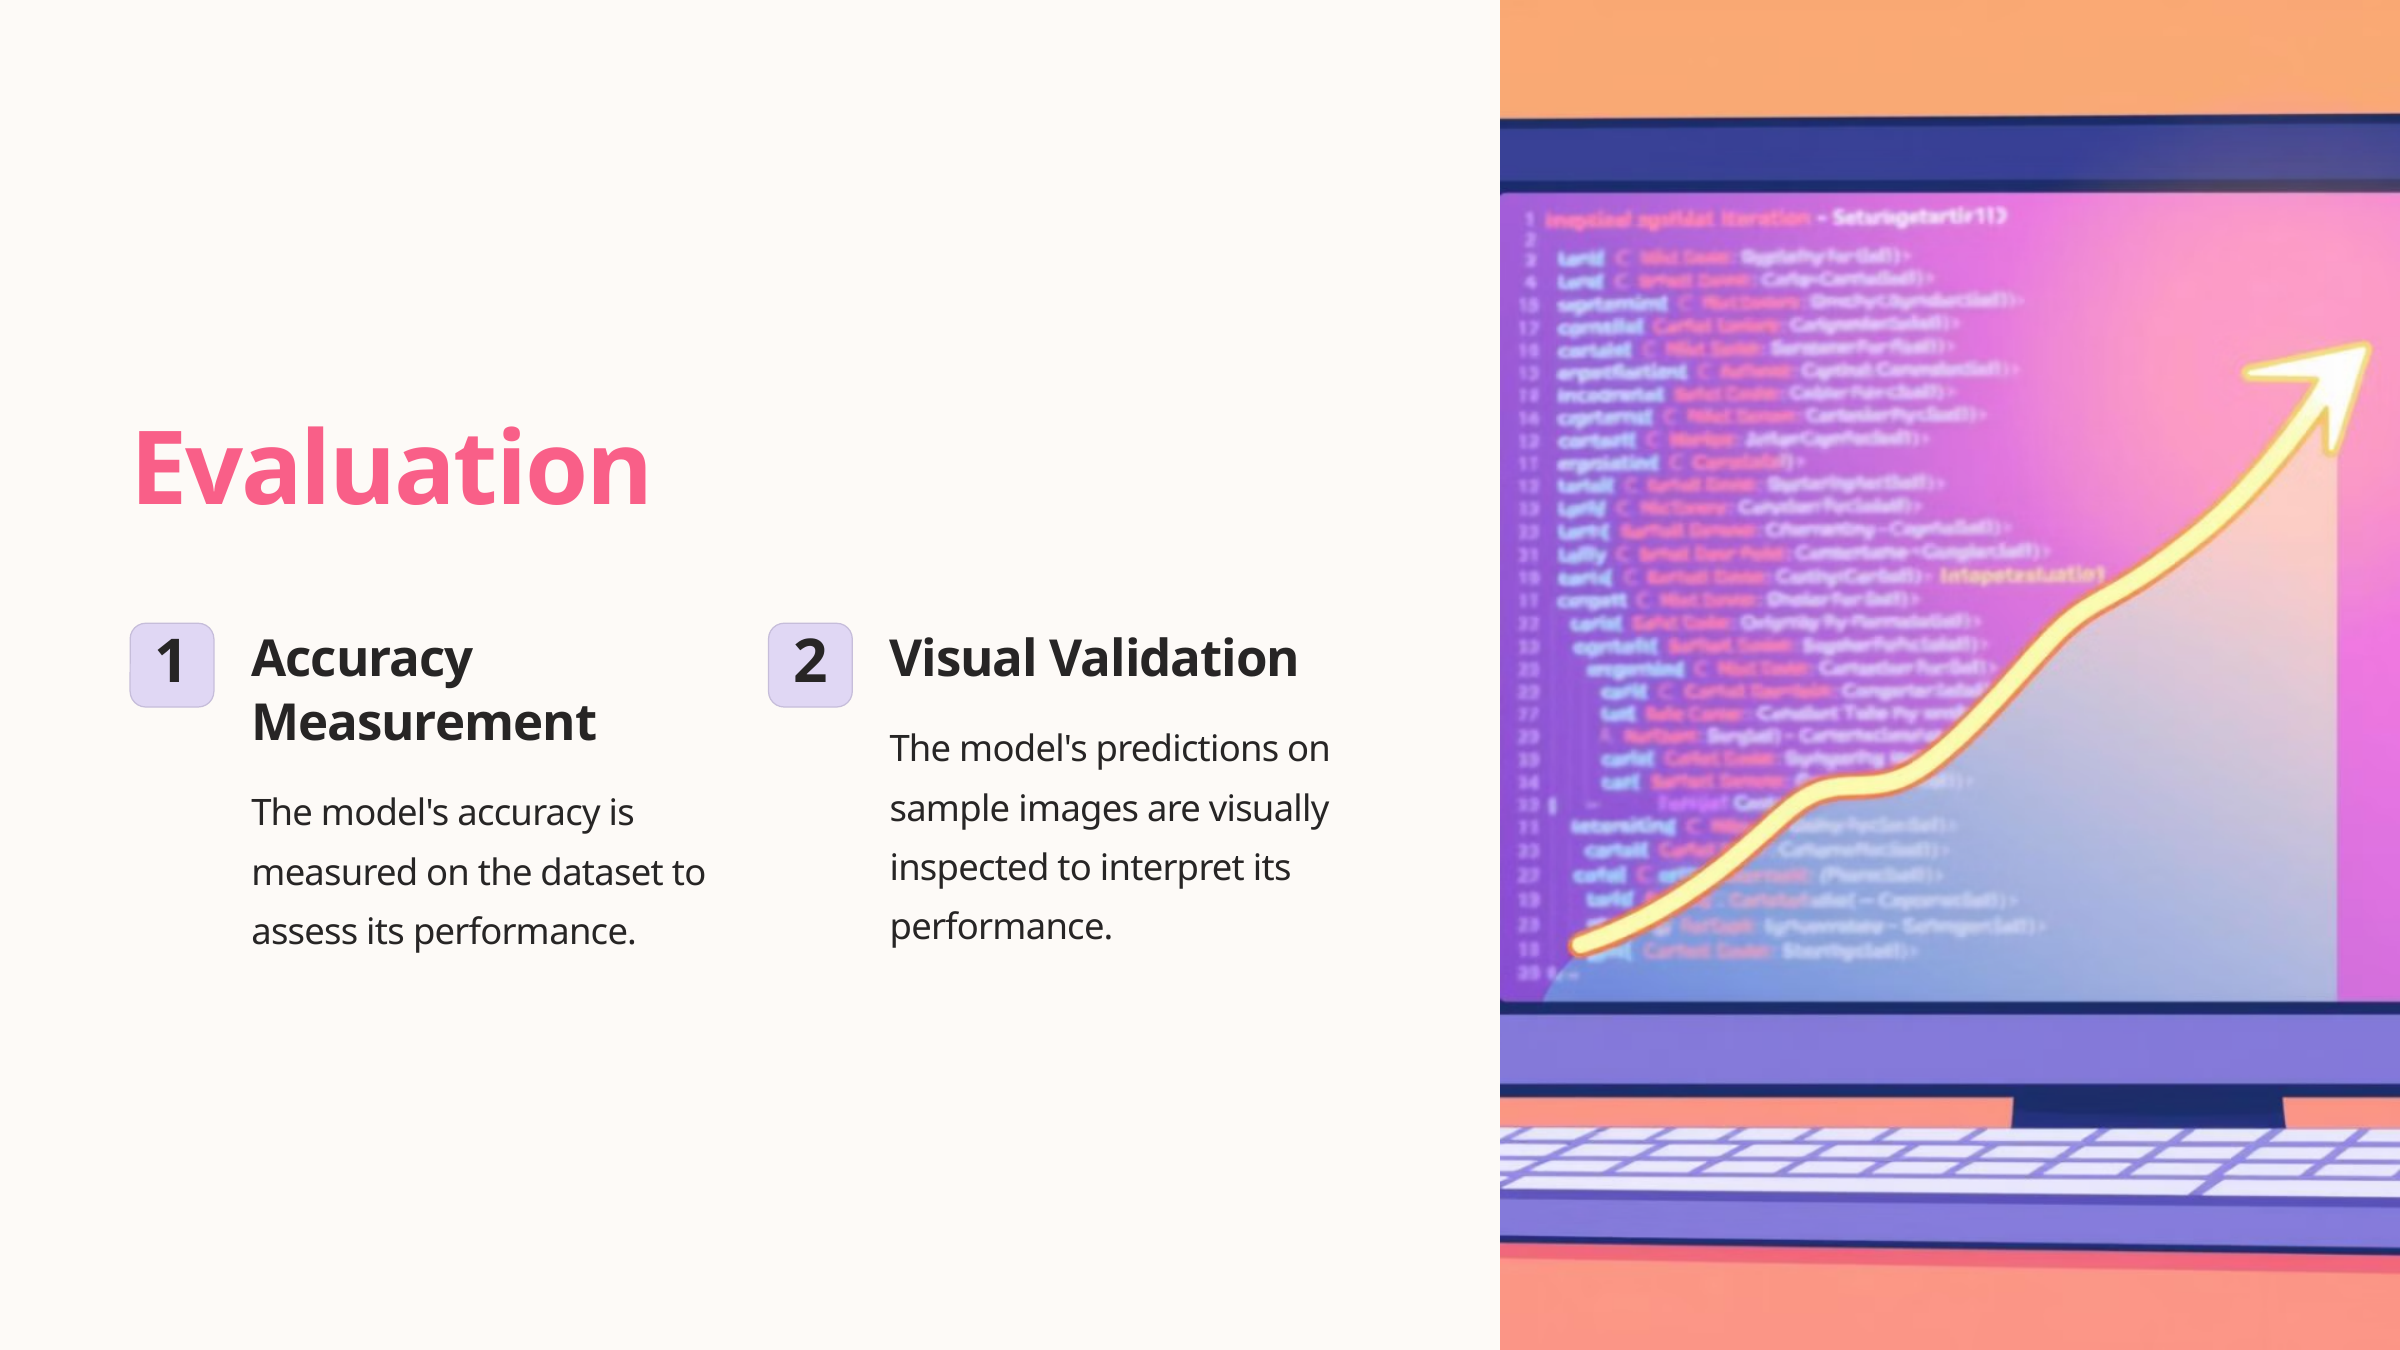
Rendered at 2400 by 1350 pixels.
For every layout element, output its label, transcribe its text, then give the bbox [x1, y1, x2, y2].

text_box Evaluation [130, 397, 1154, 526]
text_box Accuracy Measurement [251, 623, 732, 752]
text_box Visual Validation [889, 623, 1370, 688]
text_box The model's predictions on sample images are visually inspected to interpret its performance. [889, 709, 1370, 948]
text_box 1 [159, 634, 185, 696]
text_box [130, 623, 214, 708]
text_box 2 [793, 634, 828, 696]
picture [1499, 0, 2400, 1350]
text_box [768, 623, 853, 708]
text_box The model's accuracy is measured on the dataset to assess its performance. [251, 773, 732, 953]
